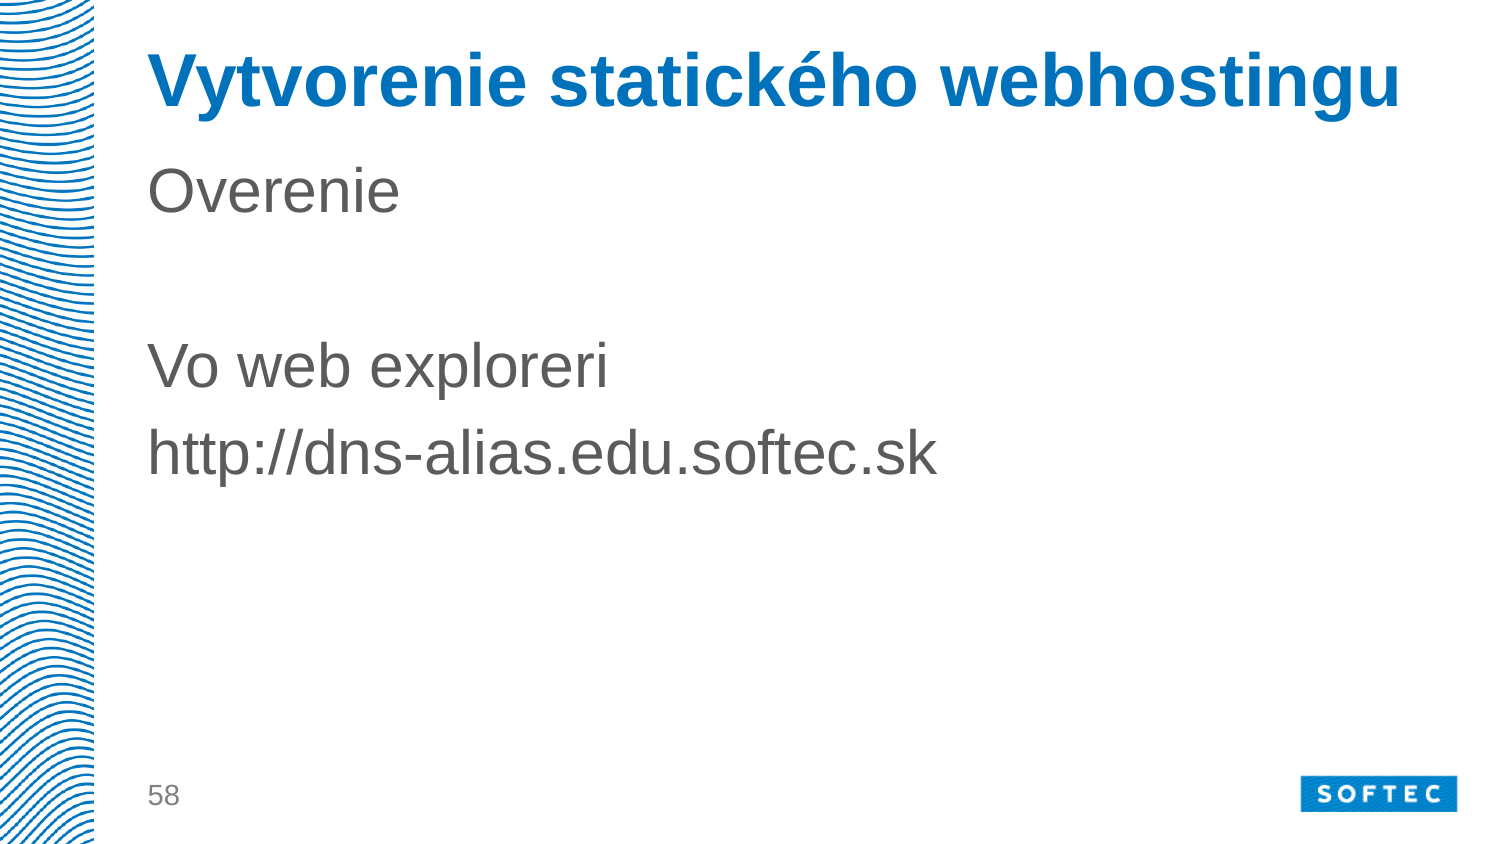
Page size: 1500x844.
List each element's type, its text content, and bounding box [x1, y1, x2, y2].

picture [1297, 772, 1500, 844]
list Overenie Vo web exploreri http://dns-alias.edu.softec.sk [147, 150, 1412, 741]
picture [0, 0, 94, 844]
title Vytvorenie statického webhostingu [147, 41, 1412, 124]
